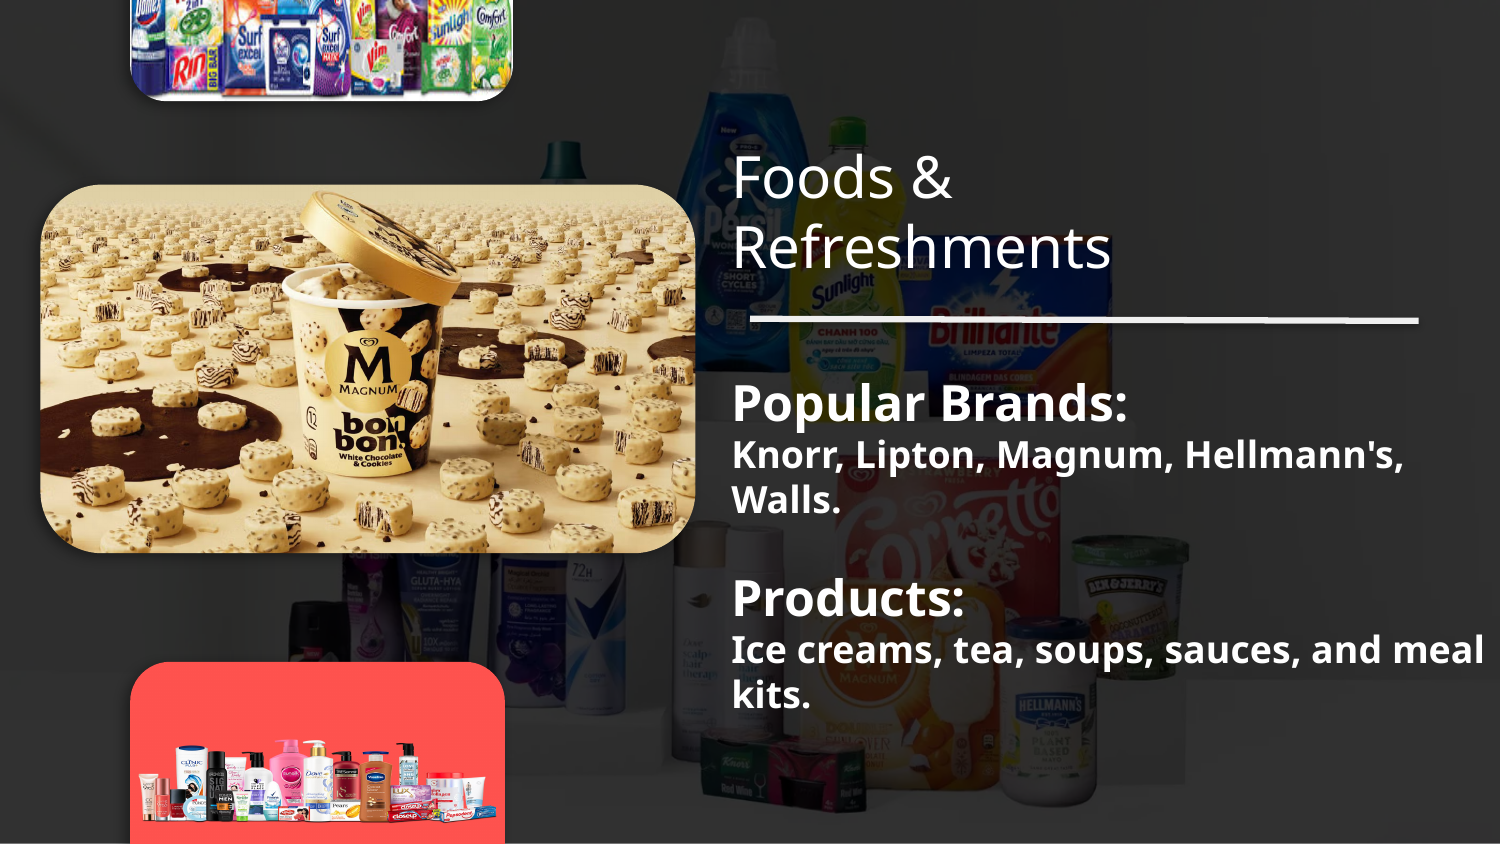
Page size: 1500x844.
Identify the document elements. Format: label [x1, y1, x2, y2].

text_box [749, 318, 1419, 322]
picture [0, 0, 1500, 844]
